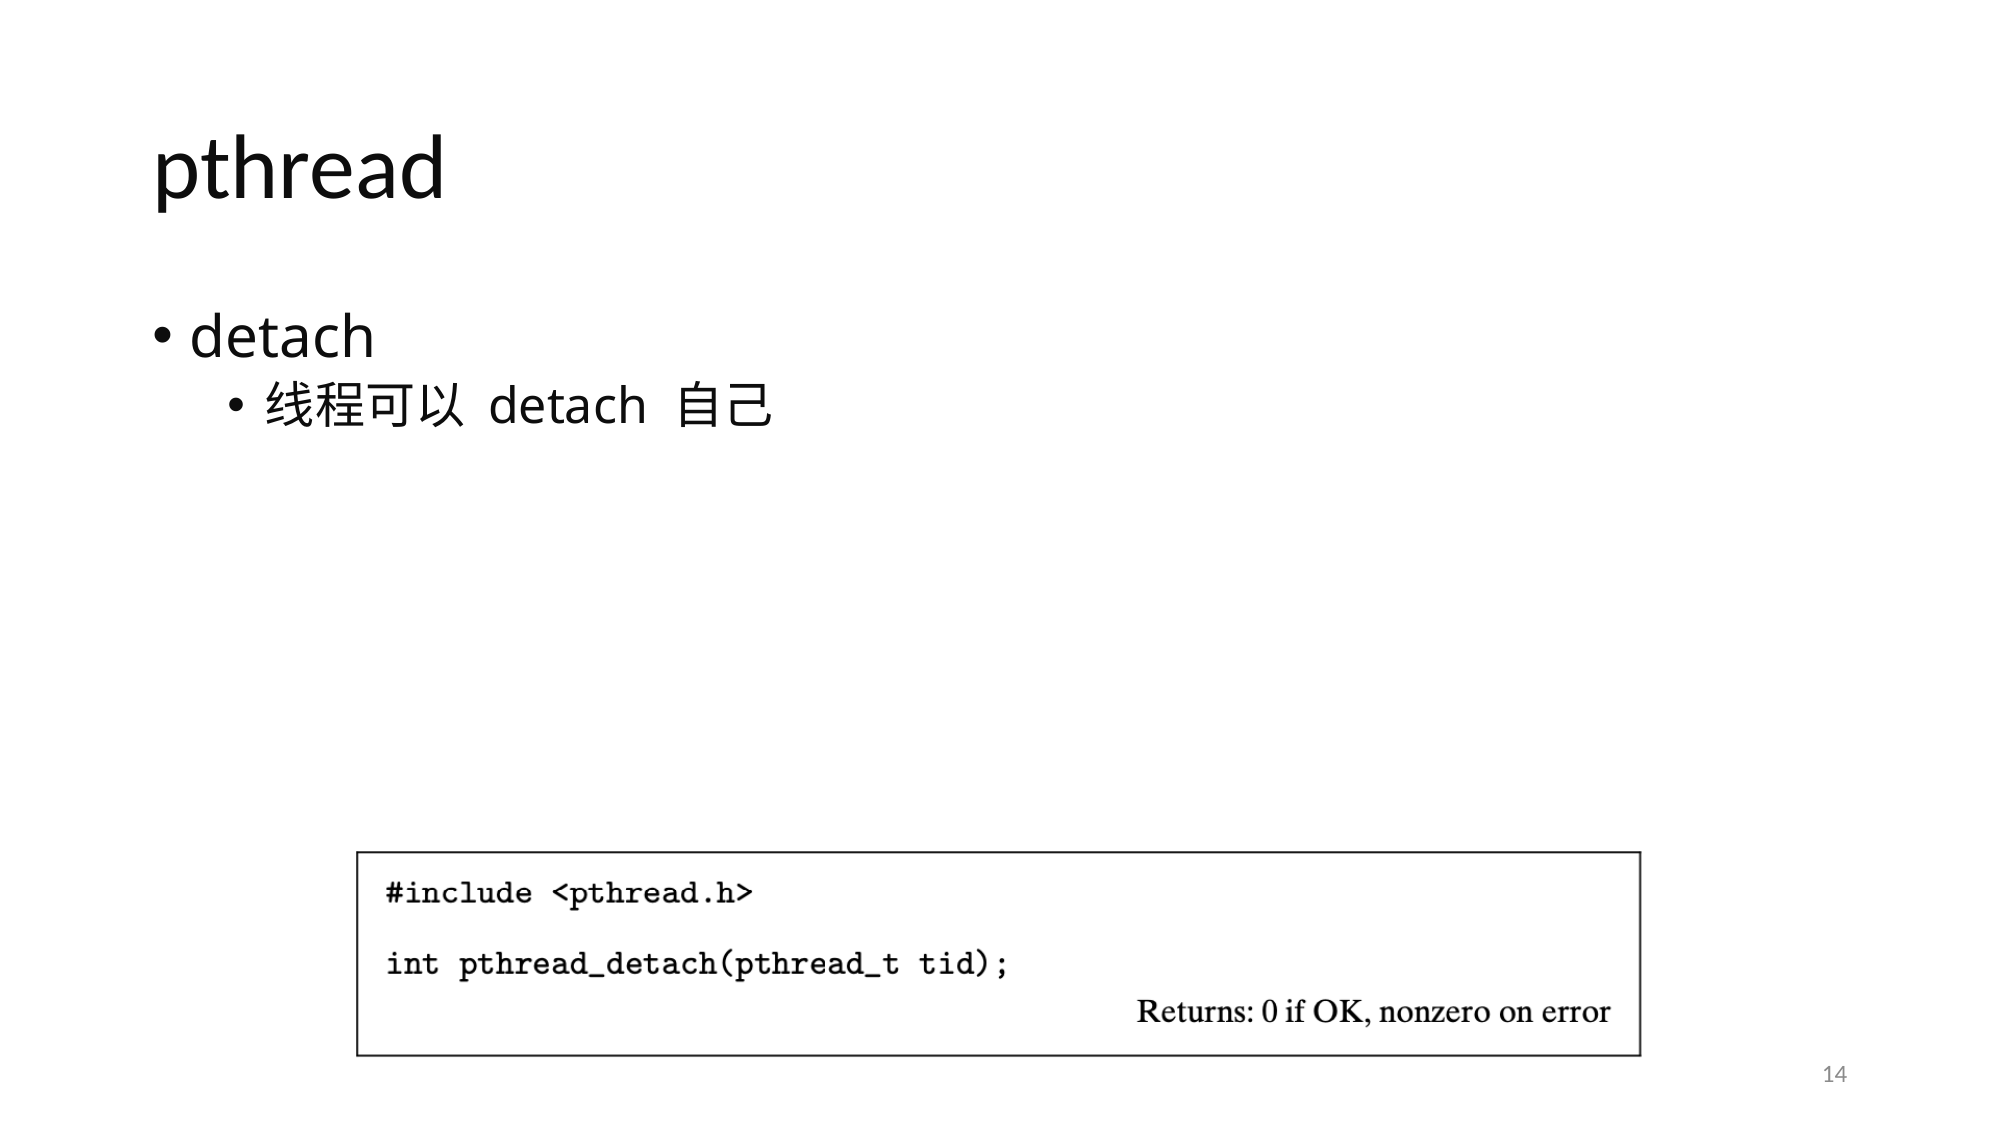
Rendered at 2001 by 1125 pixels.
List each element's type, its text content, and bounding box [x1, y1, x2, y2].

list detach 线程可以 detach 自己 [137, 299, 1863, 1014]
slide_number 14 [1412, 1042, 1863, 1103]
title pthread [137, 59, 1863, 278]
picture [349, 846, 1650, 1066]
